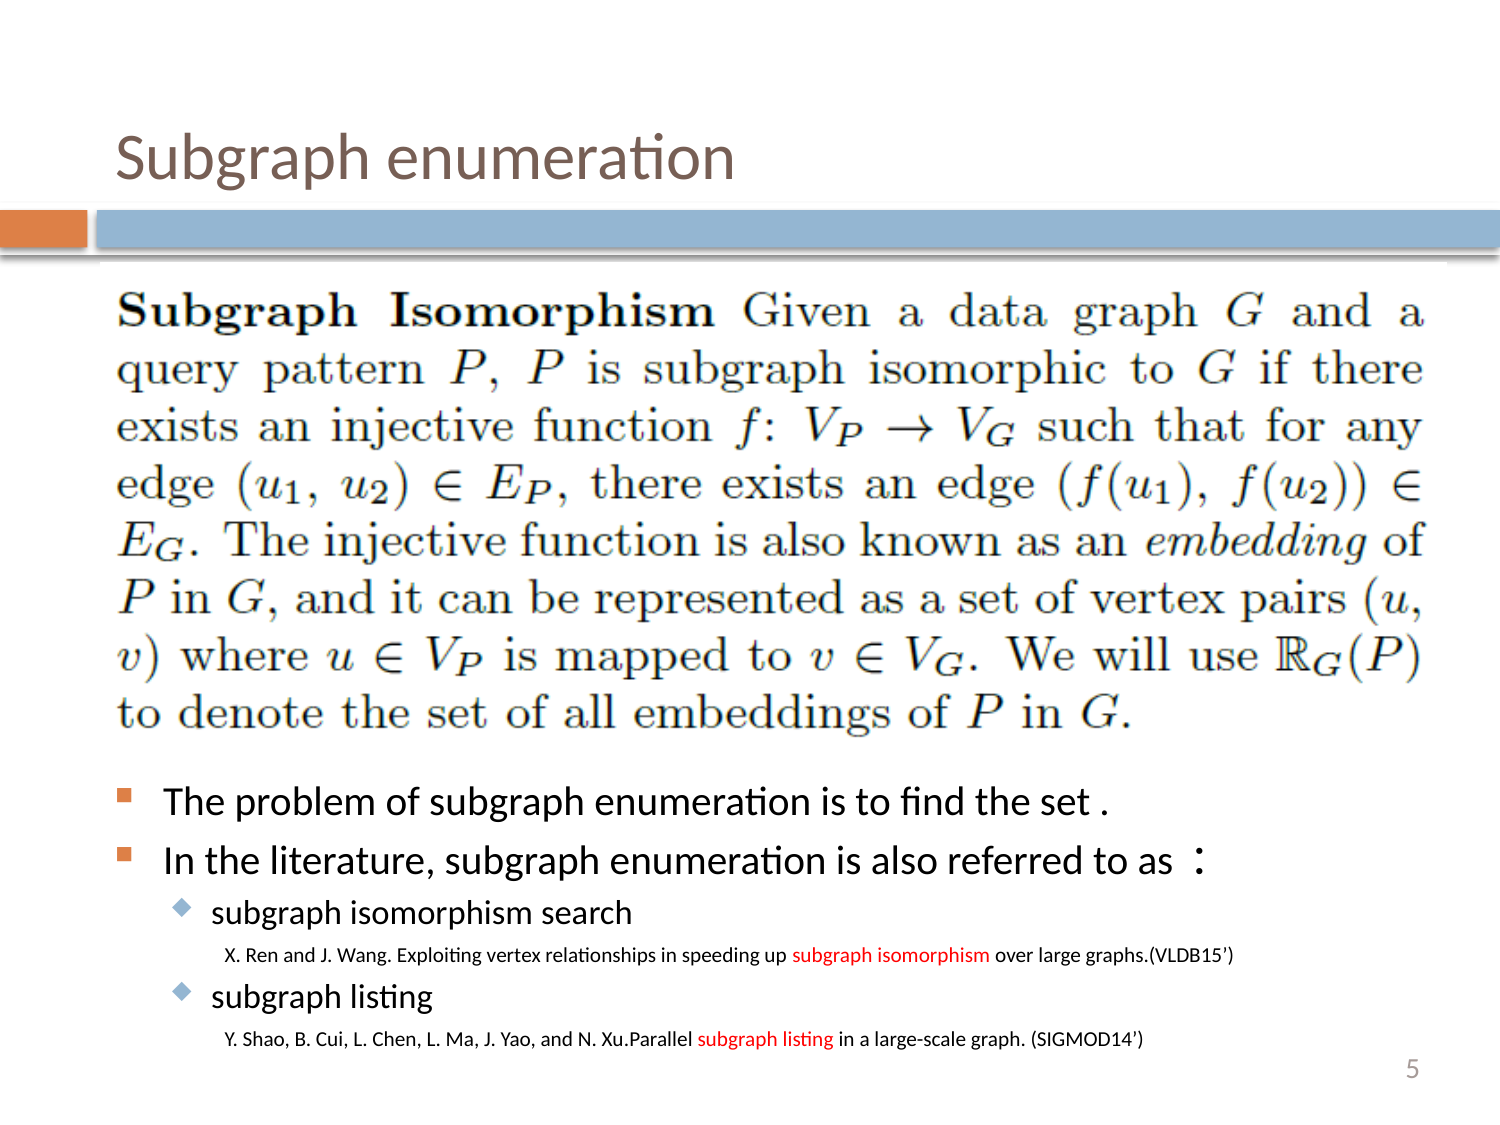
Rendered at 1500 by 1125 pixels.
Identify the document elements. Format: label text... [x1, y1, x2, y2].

title Subgraph enumeration [100, 37, 1438, 200]
slide_number 5 [1316, 1046, 1436, 1087]
picture [100, 262, 1448, 739]
